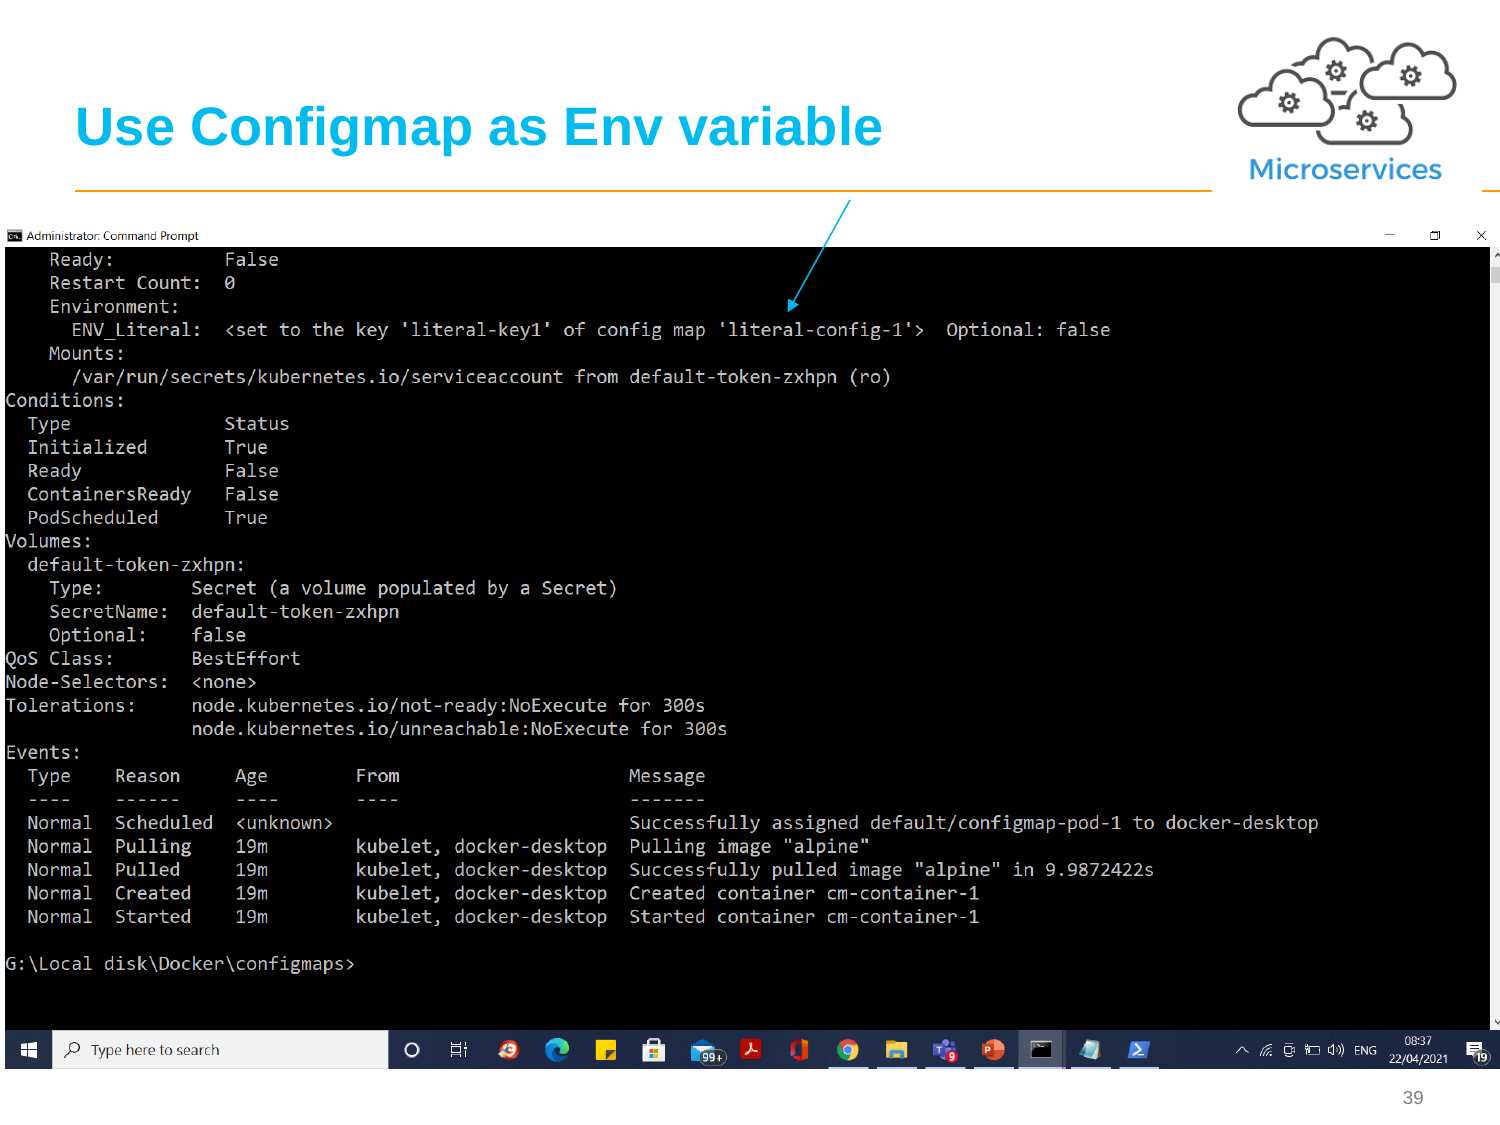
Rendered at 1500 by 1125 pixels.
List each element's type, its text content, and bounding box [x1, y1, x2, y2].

picture [1212, 1, 1482, 203]
title Use Configmap as Env variable [75, 27, 1422, 157]
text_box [787, 199, 851, 313]
picture [5, 224, 1500, 1069]
